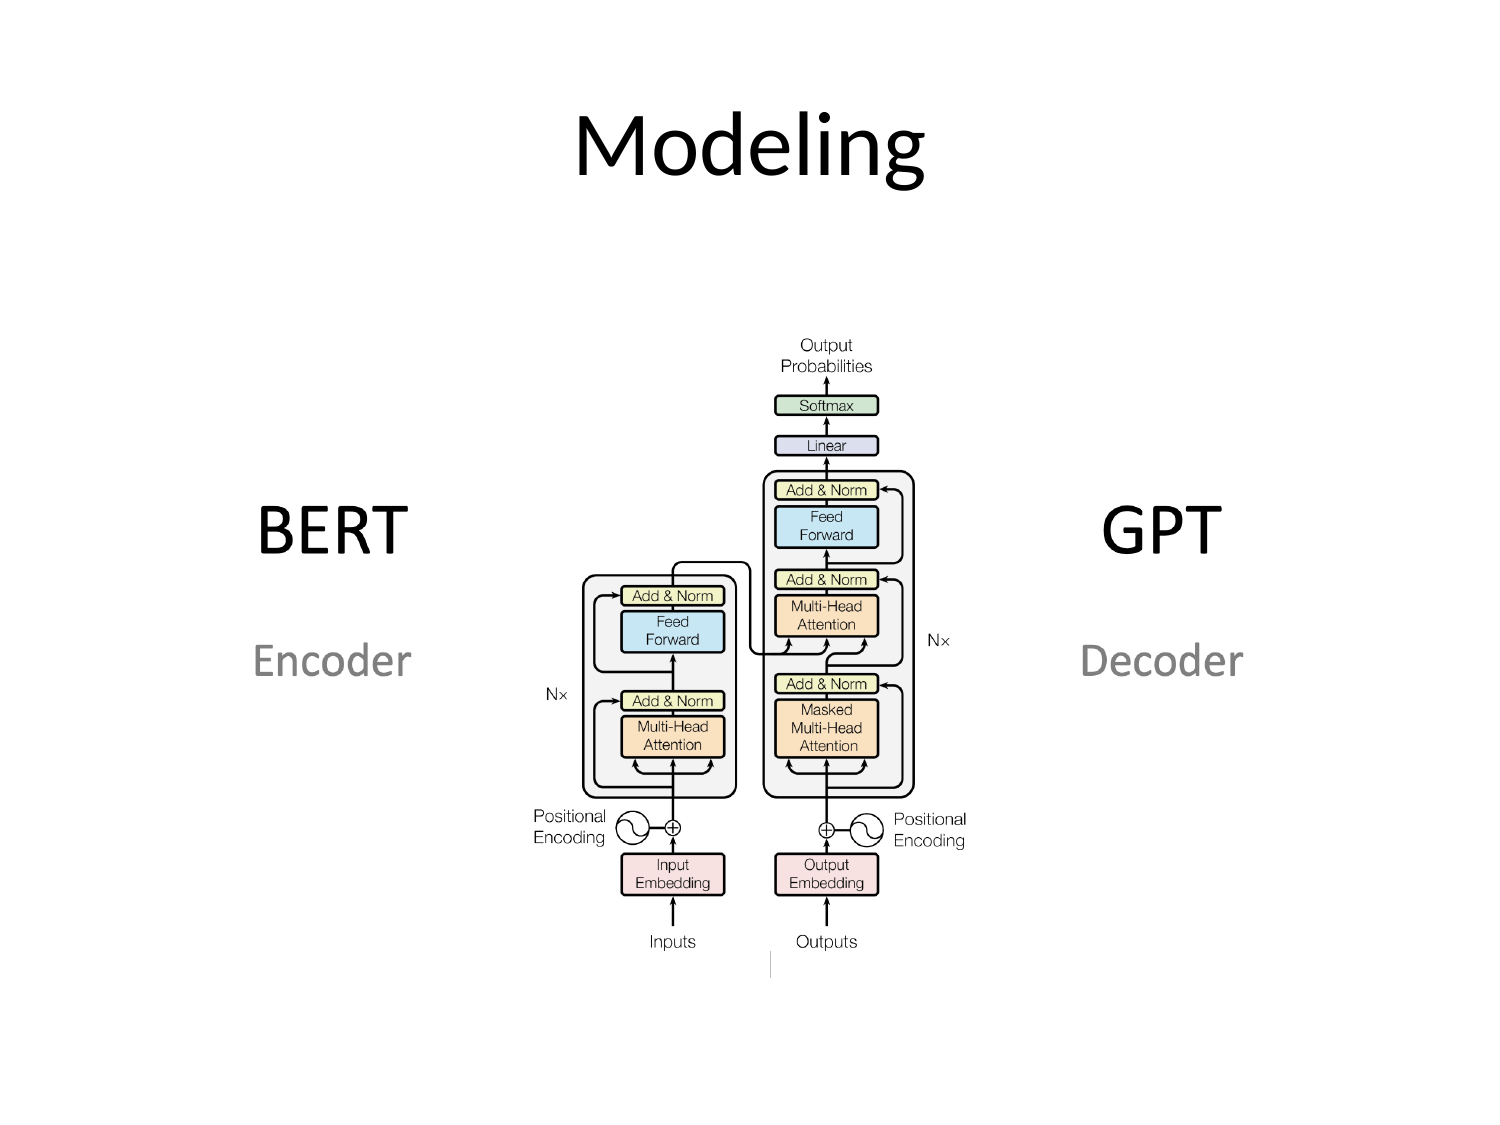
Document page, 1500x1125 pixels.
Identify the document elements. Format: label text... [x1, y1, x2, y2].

picture [150, 322, 1350, 978]
title Modeling [75, 45, 1425, 233]
